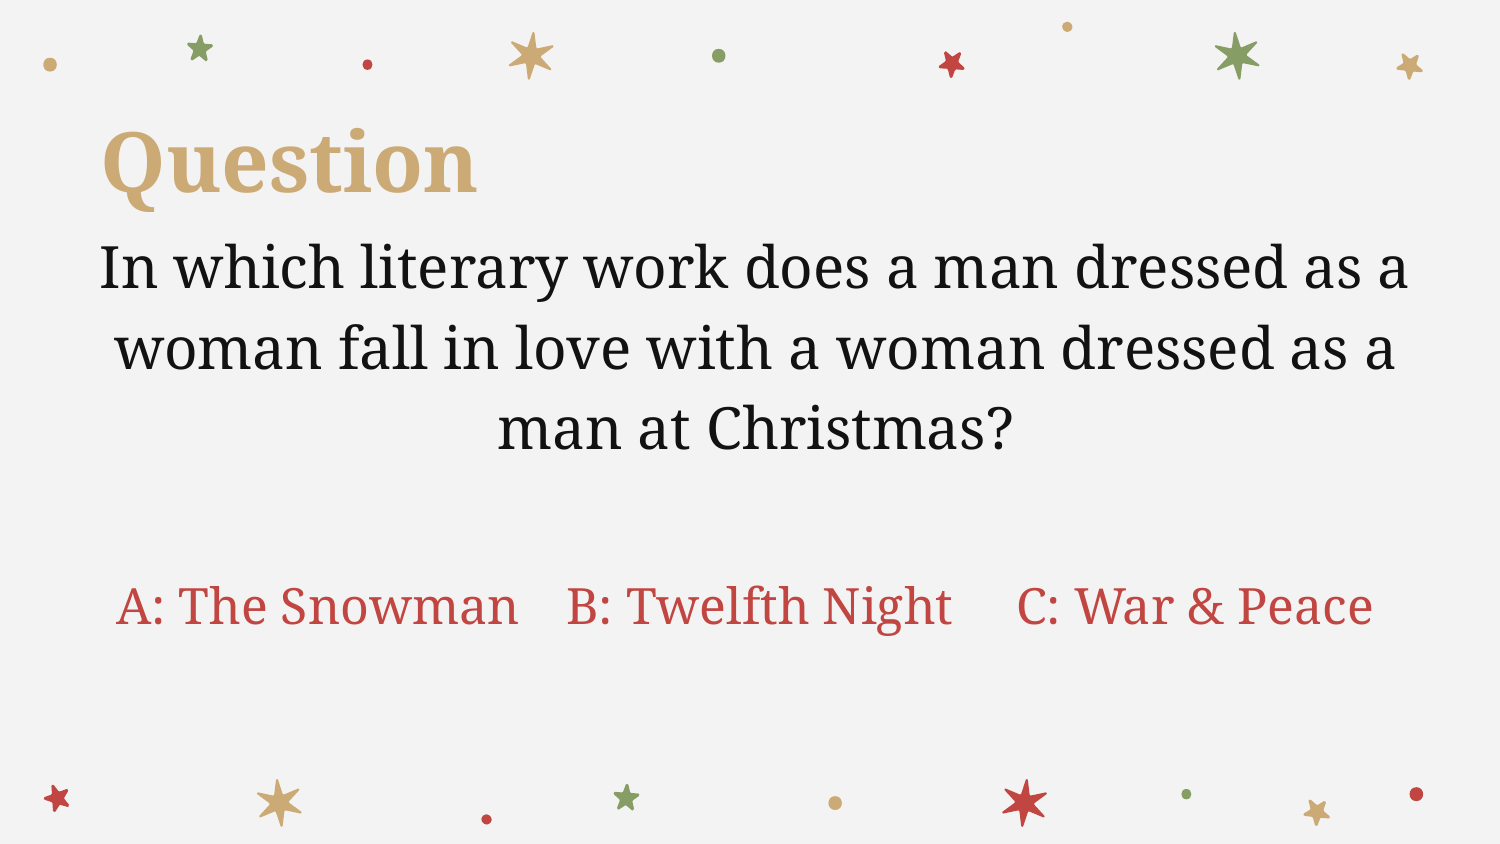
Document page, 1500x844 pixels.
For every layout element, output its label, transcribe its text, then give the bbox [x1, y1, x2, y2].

title Question [35, 111, 545, 204]
subtitle In which literary work does a man dressed as a woman fall in love with a woman dressed as a man at Christmas? [35, 204, 1476, 422]
text_box A: The Snowman B: Twelfth Night C: War & Peace [25, 535, 1466, 674]
